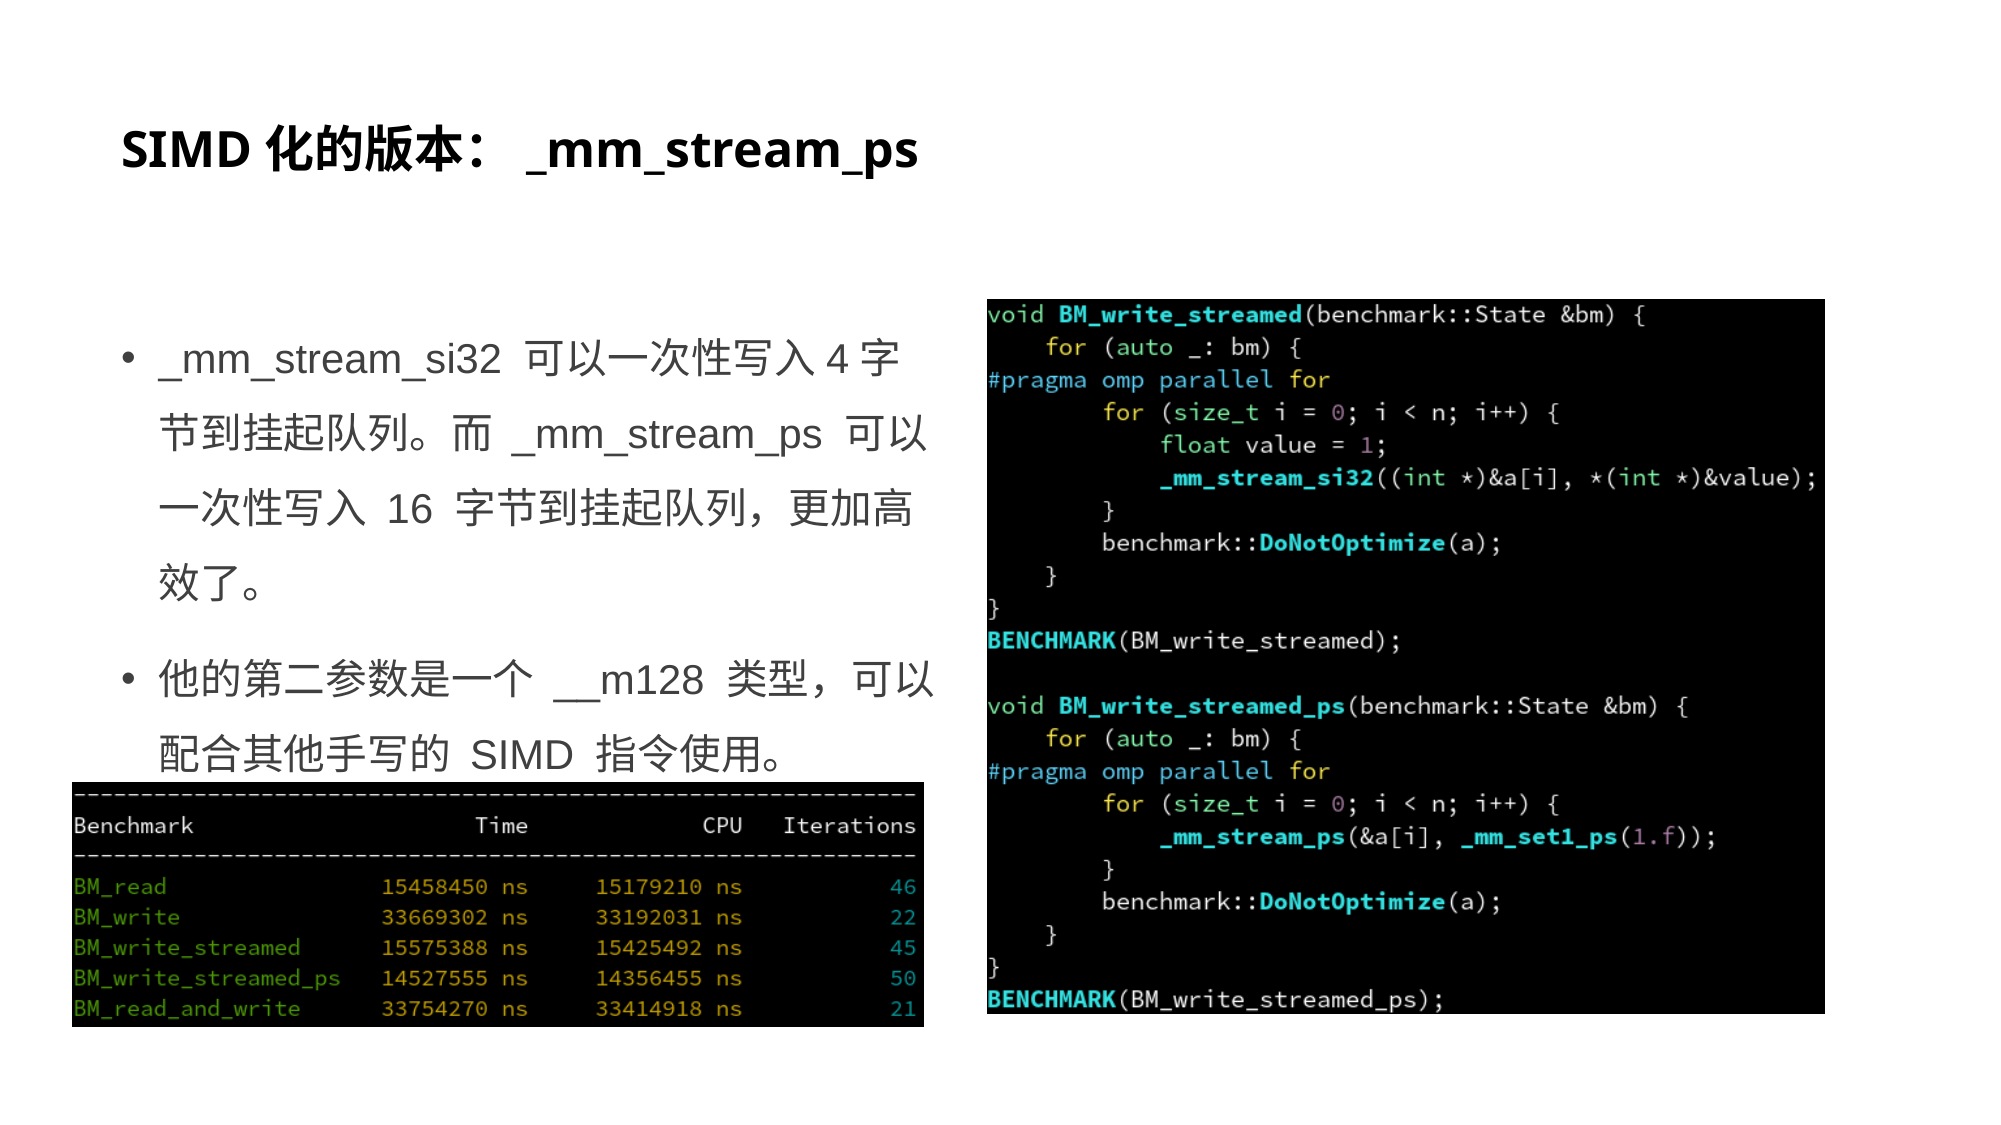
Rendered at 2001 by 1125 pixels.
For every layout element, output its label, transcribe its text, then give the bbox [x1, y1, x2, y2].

title SIMD化的版本：_mm_stream_ps [106, 42, 1832, 260]
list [987, 299, 1825, 1014]
list _mm_stream_si32 可以一次性写入4字节到挂起队列。而 _mm_stream_ps 可以一次性写入 16 字节到挂起队列，更加高效了。 他的第二参数是一个 __m128 类型，可以配合其他手写的 SIMD 指令使用。 [106, 299, 957, 1014]
picture [72, 782, 924, 1028]
